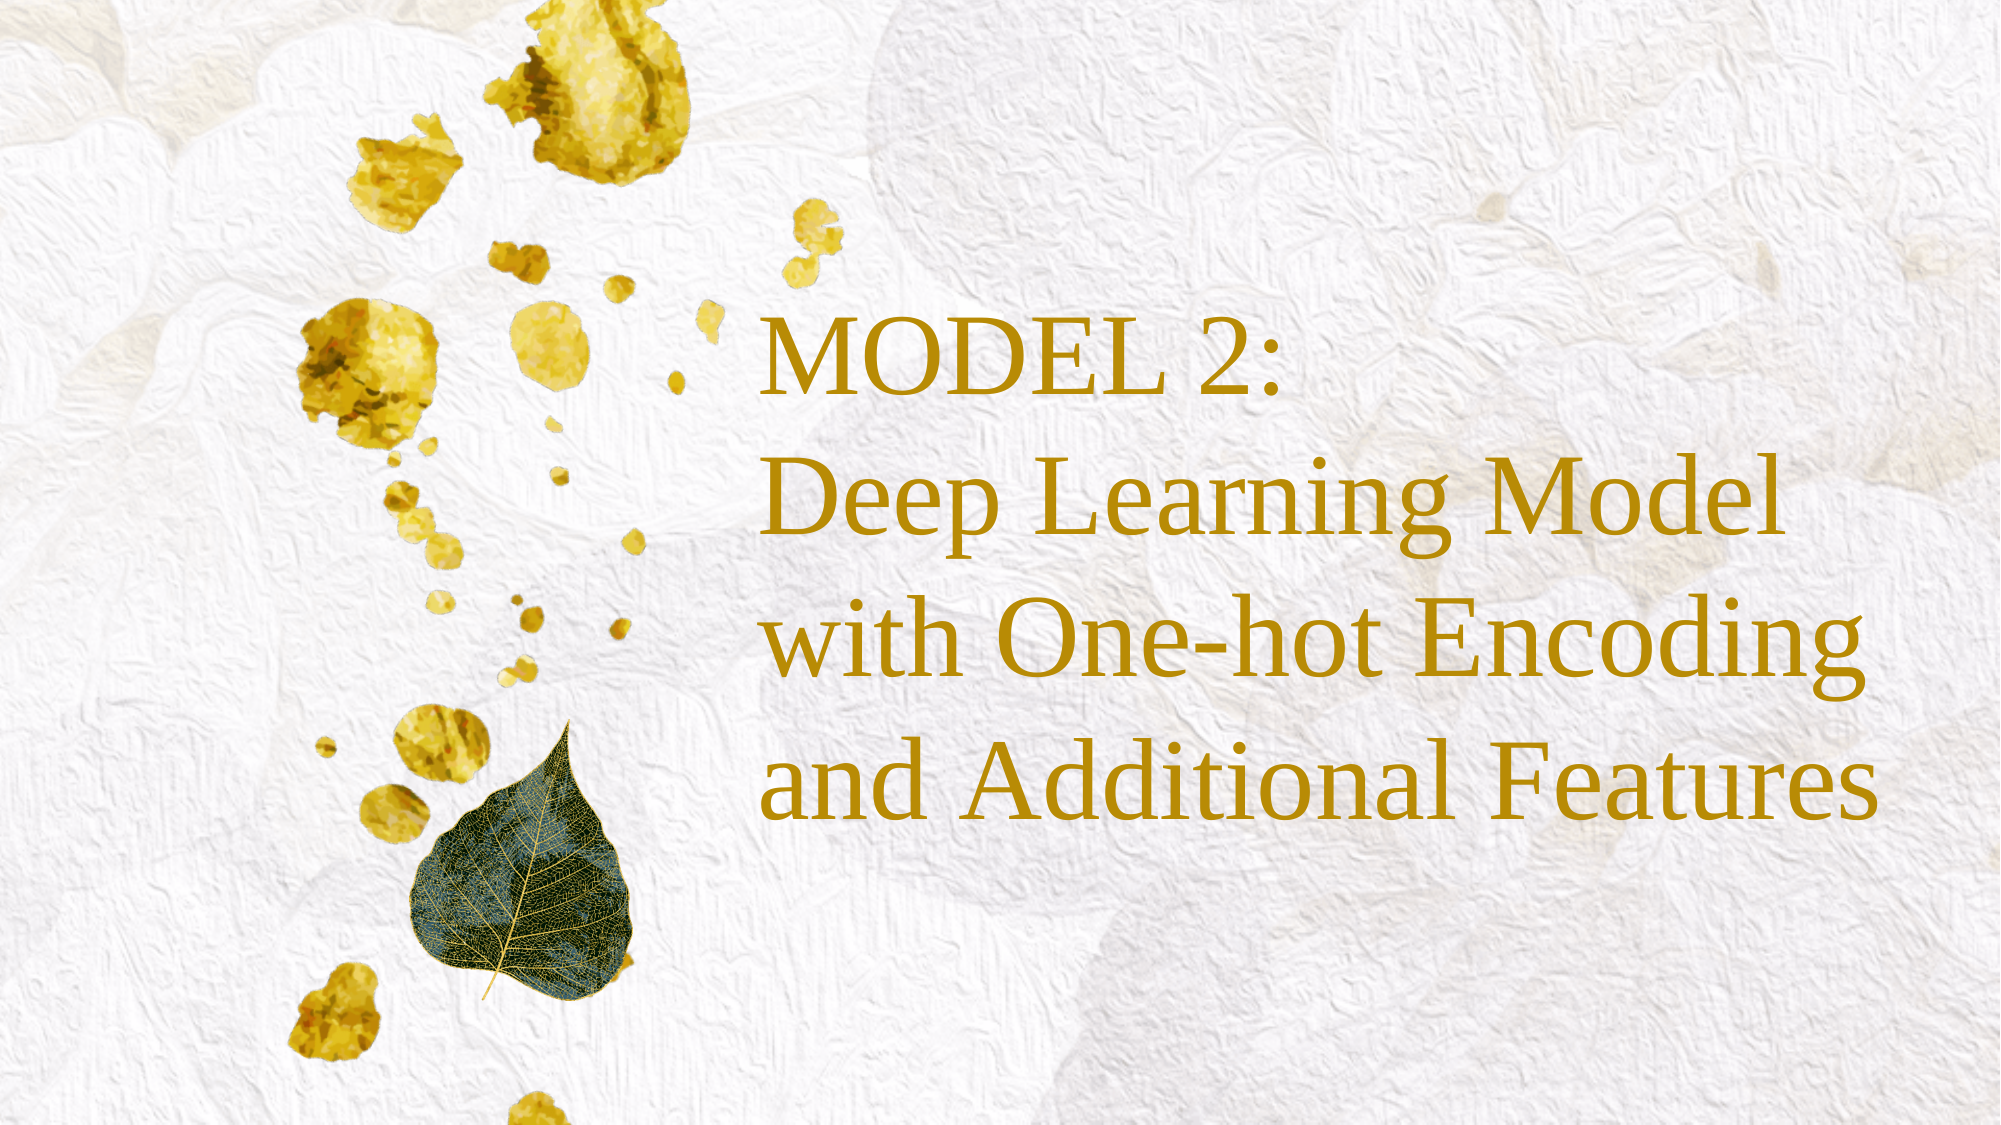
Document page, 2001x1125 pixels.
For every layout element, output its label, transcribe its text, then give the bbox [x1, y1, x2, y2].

text_box MODEL 2: Deep Learning Model with One-hot Encoding and Additional Features [857, 270, 1986, 855]
picture [0, 0, 2000, 1125]
